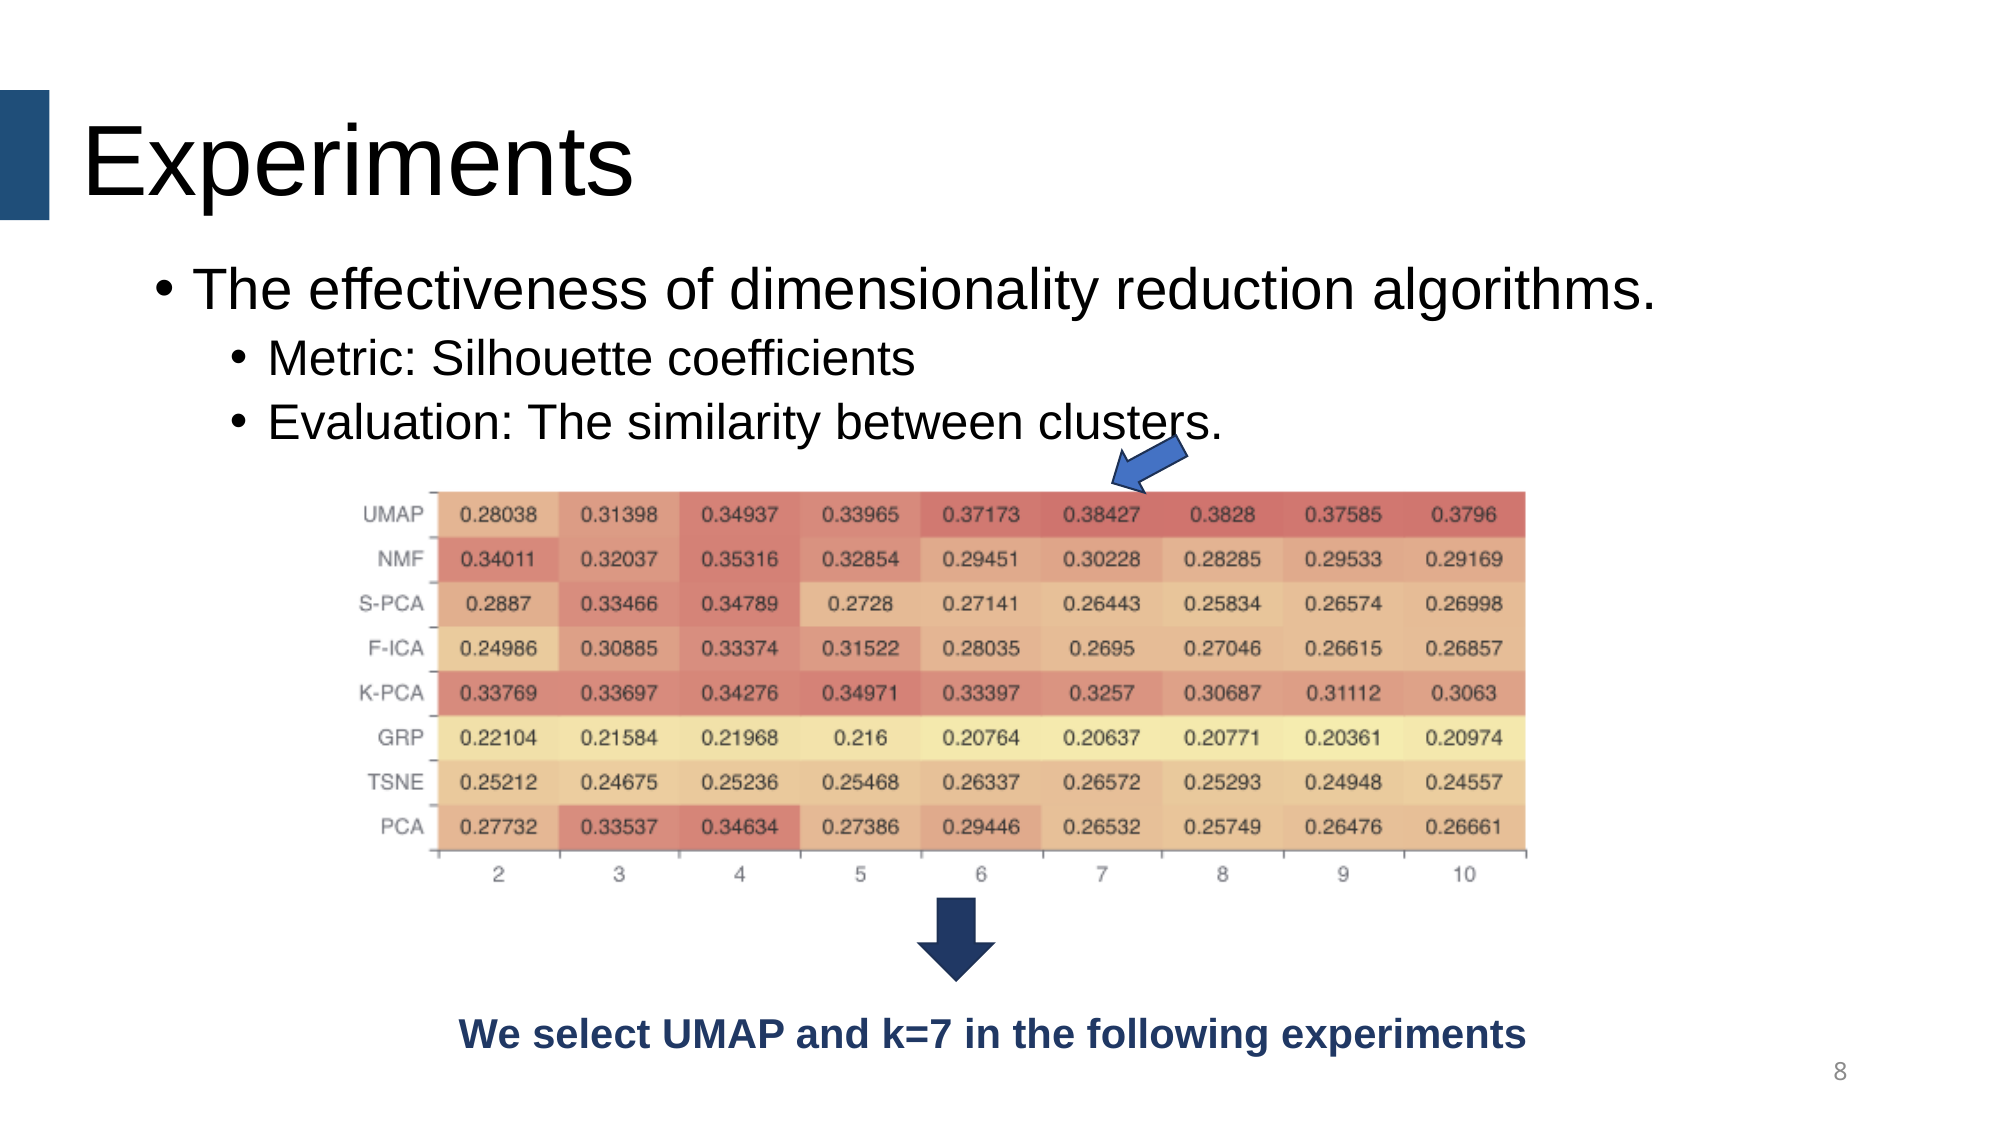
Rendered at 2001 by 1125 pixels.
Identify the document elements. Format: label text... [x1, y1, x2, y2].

text_box [1117, 433, 1189, 462]
slide_number 8 [1412, 1042, 1863, 1103]
picture [333, 462, 1579, 901]
text_box Experiments [66, 60, 1765, 267]
text_box [916, 901, 996, 983]
list The effectiveness of dimensionality reduction algorithms. Metric: Silhouette coefficients Evaluation: The similarity between clusters. [139, 251, 1773, 1104]
text_box We select UMAP and k=7 in the following experiments [444, 998, 1543, 1064]
